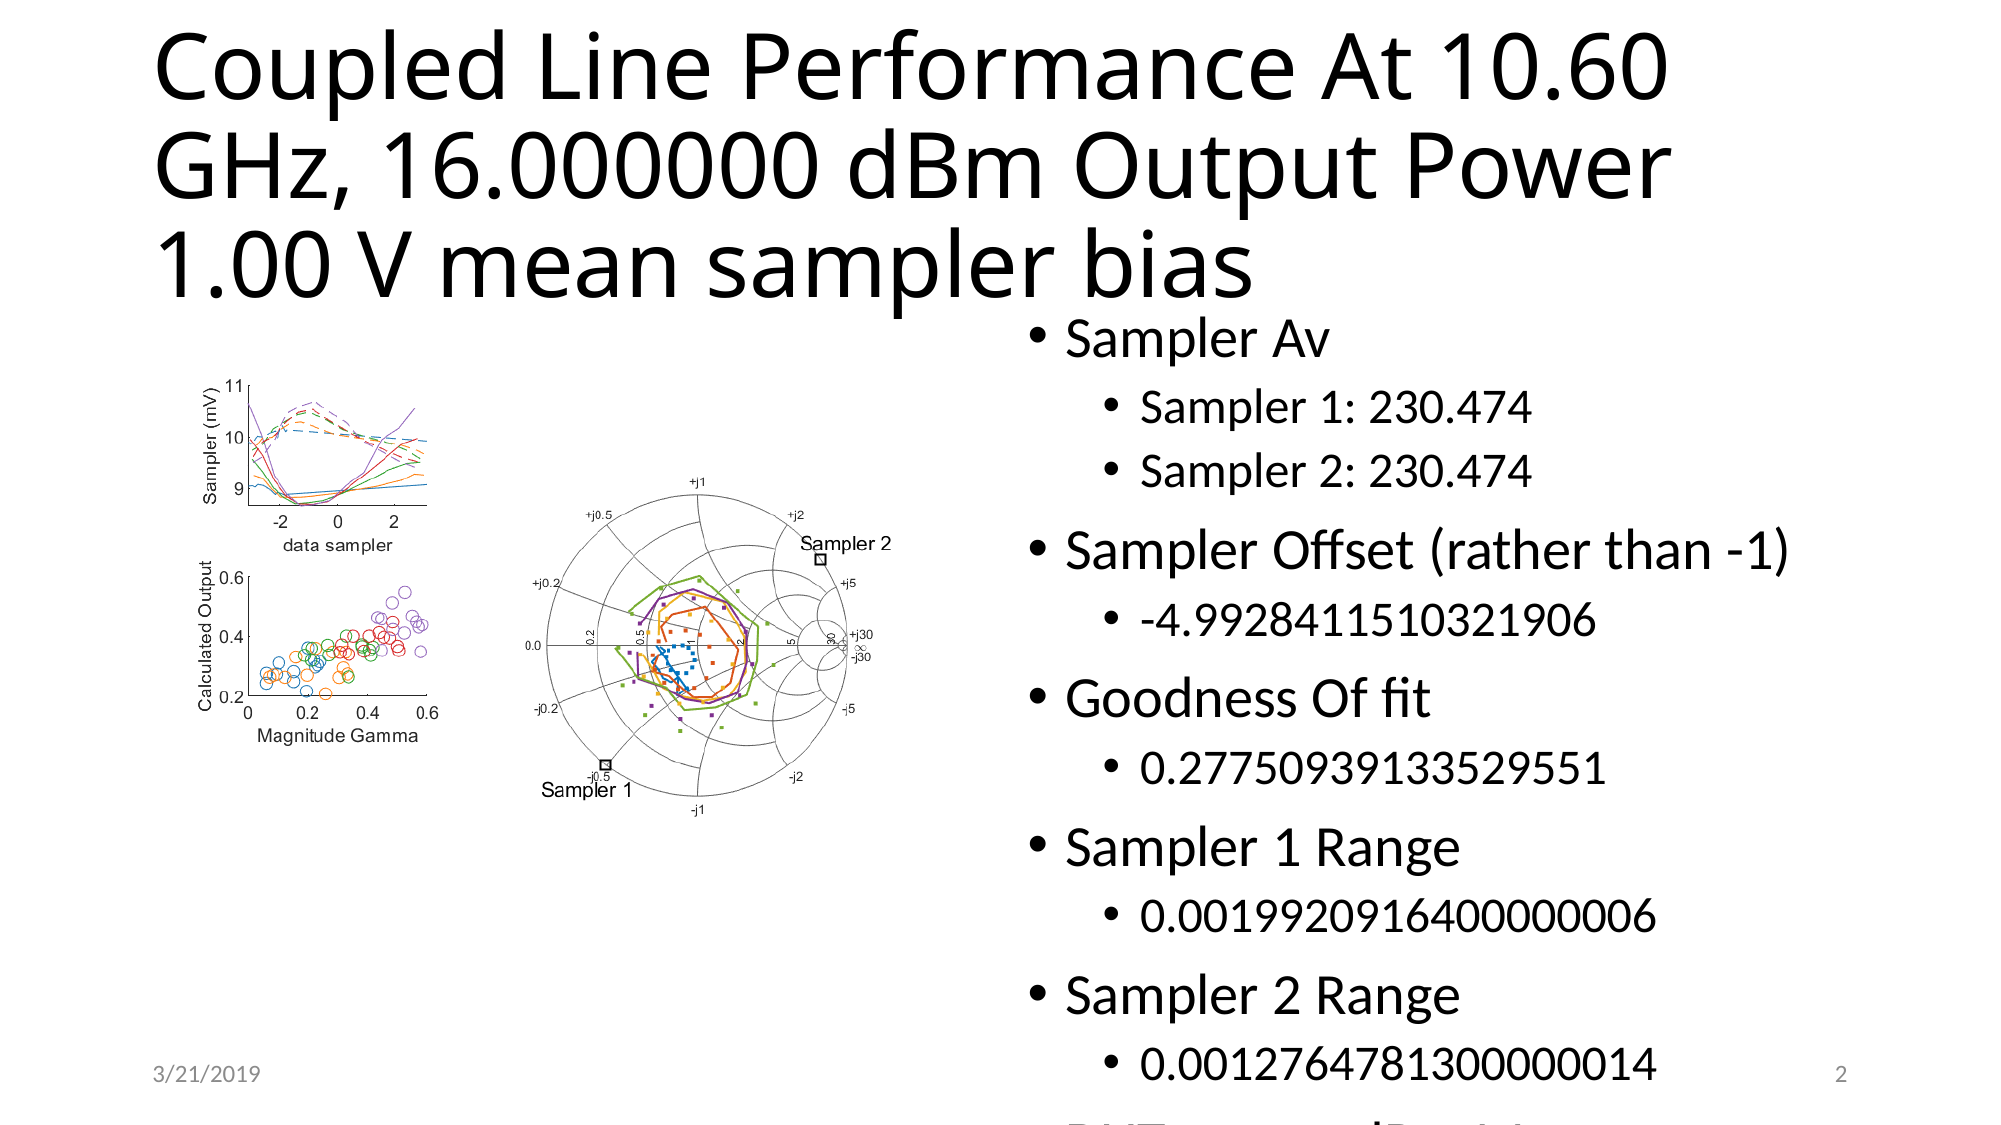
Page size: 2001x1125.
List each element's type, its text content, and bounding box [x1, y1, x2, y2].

list Sampler Av Sampler 1: 230.474 Sampler 2: 230.474 Sampler Offset (rather than -1) -4.9928411510321906 Goodness Of fit 0.27750939133529551 Sampler 1 Range 0.0019920916400000006 Sampler 2 Range 0.0012764781300000014 DUT output dBm Mean 15.977000064873708 DUT input dBm Mean 16.536866404249761 RMS Error 0.10716275461204321 [1012, 299, 1863, 1014]
title Coupled Line Performance At 10.60 GHz, 16.000000 dBm Output Power 1.00 V mean sampler bias [137, 59, 1863, 278]
footer [662, 1042, 1338, 1103]
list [137, 337, 988, 975]
slide_number ‹#› [1412, 1042, 1863, 1103]
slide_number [137, 1042, 588, 1103]
